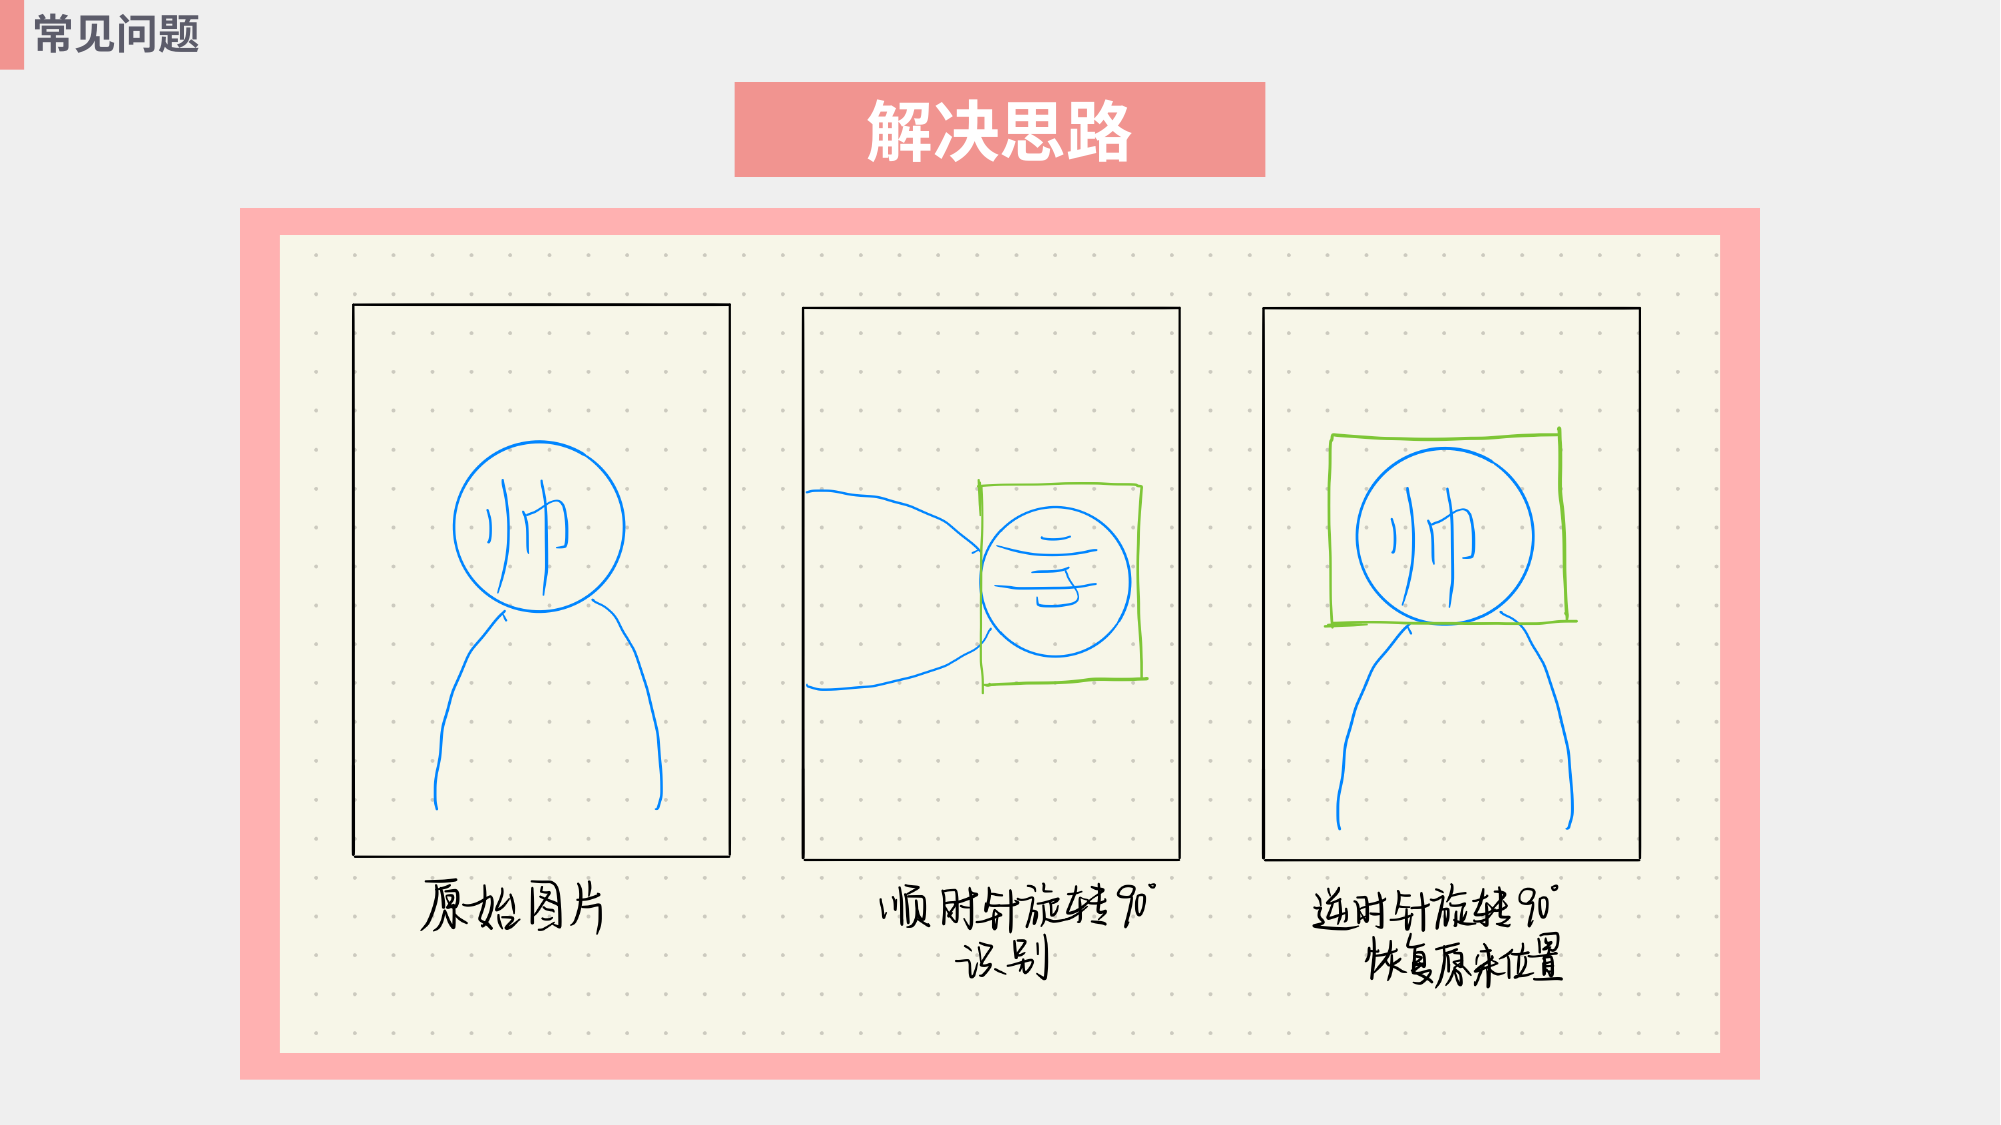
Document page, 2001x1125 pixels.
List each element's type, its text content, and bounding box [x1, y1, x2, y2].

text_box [0, 0, 453, 70]
text_box 解决思路 [734, 82, 1266, 177]
text_box [239, 207, 1761, 1081]
picture [279, 235, 1721, 1053]
